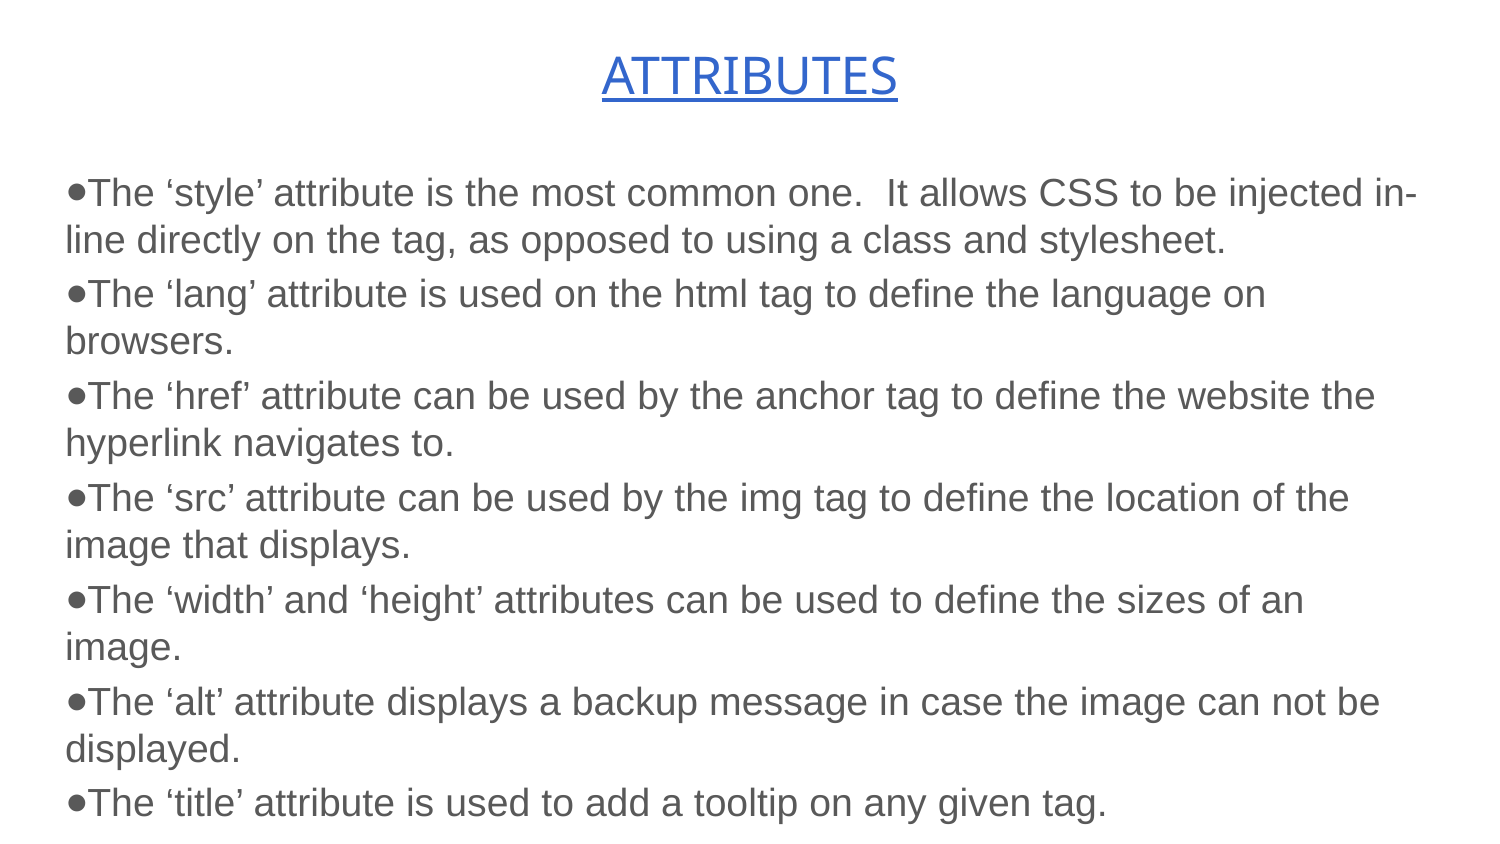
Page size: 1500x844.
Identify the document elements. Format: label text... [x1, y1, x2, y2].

subtitle The ‘style’ attribute is the most common one. It allows CSS to be injected in-line directly on the tag, as opposed to using a class and stylesheet. The ‘lang’ attribute is used on the html tag to define the language on browsers. The ‘href’ attribute can be used by the anchor tag to define the website the hyperlink navigates to. The ‘src’ attribute can be used by the img tag to define the location of the image that displays. The ‘width’ and ‘height’ attributes can be used to define the sizes of an image. The ‘alt’ attribute displays a backup message in case the image can not be displayed. The ‘title’ attribute is used to add a tooltip on any given tag. [50, 159, 1450, 844]
title ATTRIBUTES [0, 37, 1500, 110]
